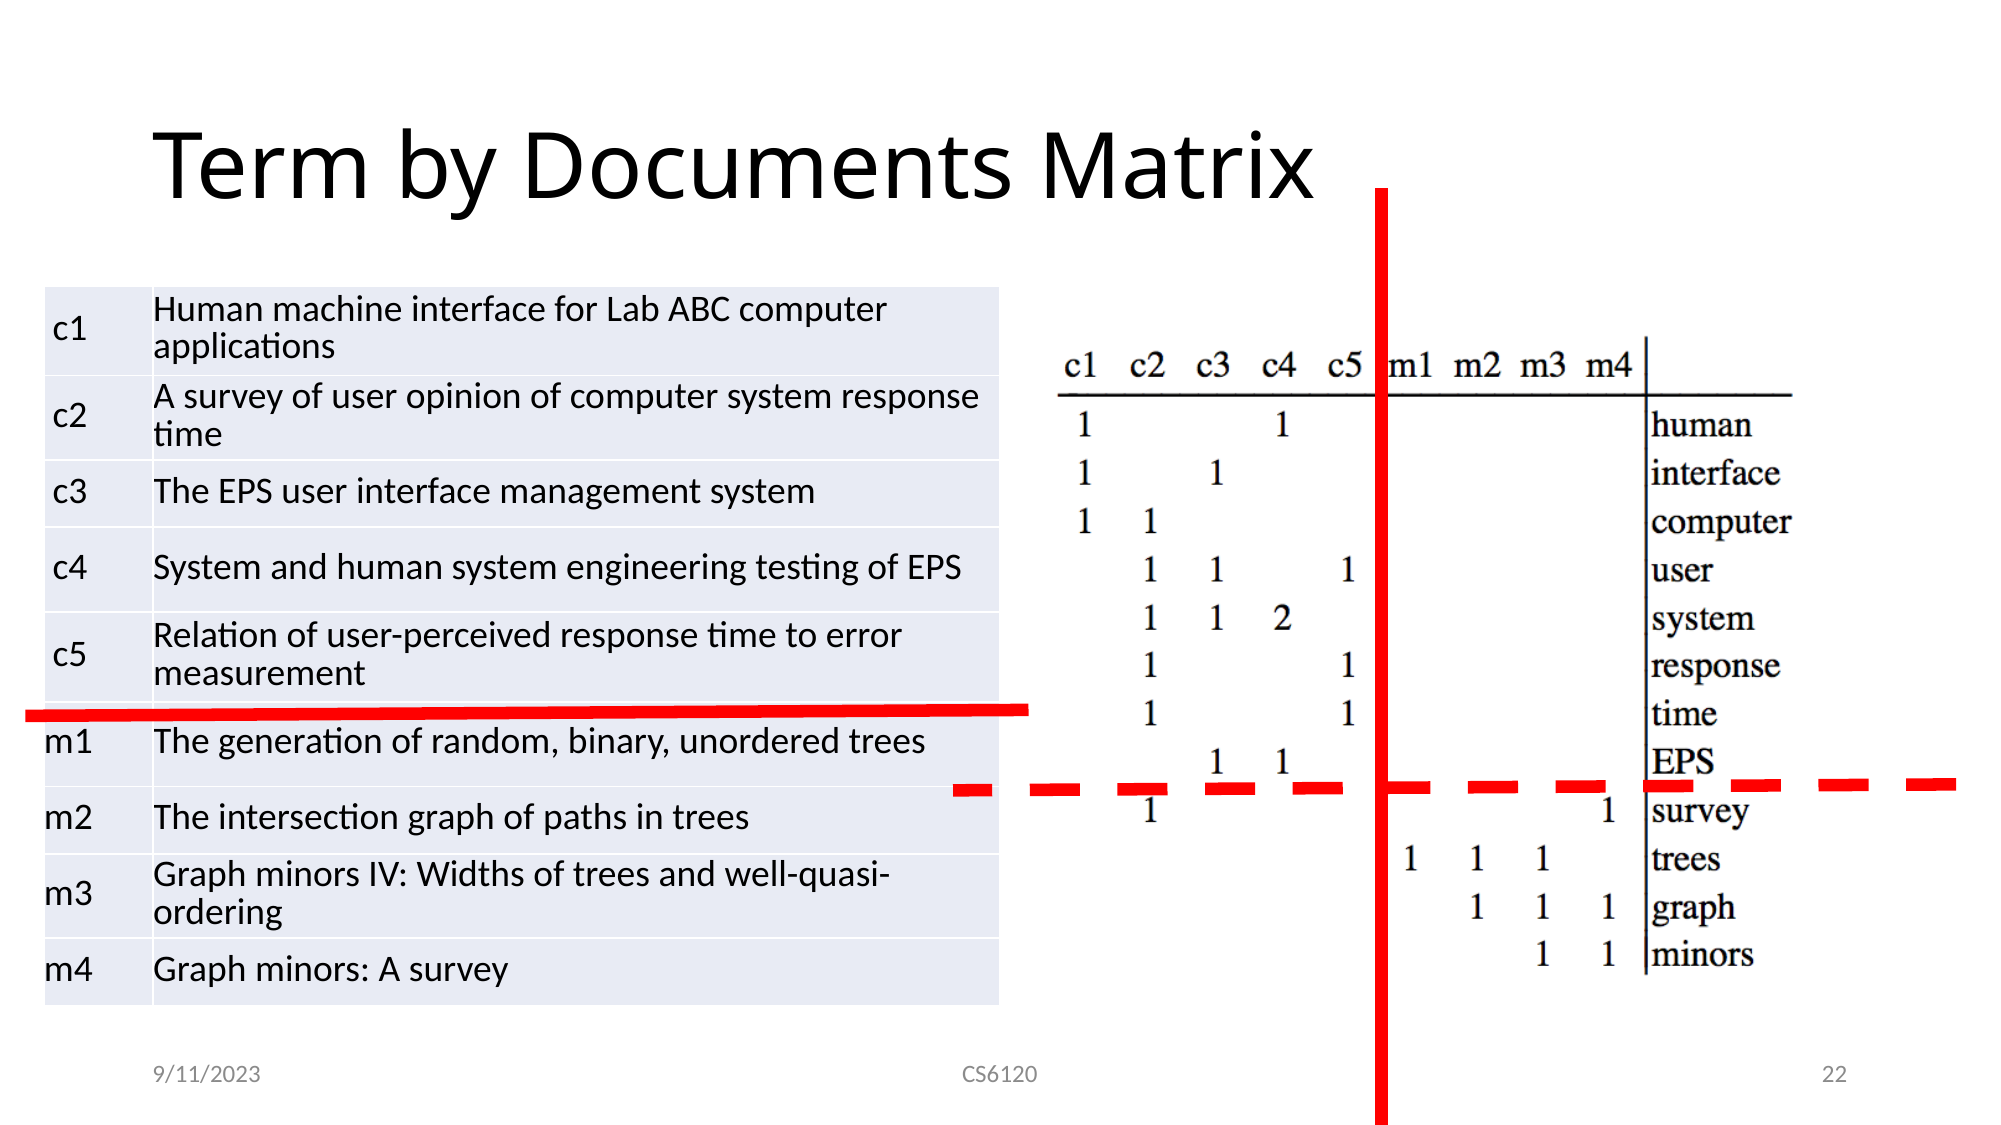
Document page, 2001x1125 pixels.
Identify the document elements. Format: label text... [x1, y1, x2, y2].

table_cell c5 [45, 613, 152, 701]
table_cell m1 [45, 722, 152, 786]
title Term by Documents Matrix [137, 59, 1863, 278]
table_cell System and human system engineering testing of EPS [154, 528, 999, 611]
table_cell The generation of random, binary, unordered trees [154, 703, 968, 708]
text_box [953, 784, 1957, 791]
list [1028, 299, 1847, 656]
table_cell Graph minors IV: Widths of trees and well-quasi-ordering [154, 855, 999, 937]
table_cell The intersection graph of paths in trees [154, 787, 999, 853]
table_cell The generation of random, binary, unordered trees [154, 717, 999, 786]
table_cell c3 [45, 461, 152, 526]
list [1028, 657, 1847, 784]
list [1028, 791, 1847, 1014]
slide_number 22 [1412, 1042, 1863, 1103]
footer CS6120 [662, 1042, 1338, 1103]
table_cell m2 [45, 787, 152, 853]
table_cell A survey of user opinion of computer system response time [154, 376, 999, 459]
table_cell m4 [45, 939, 152, 1005]
table_header Human machine interface for Lab ABC computer applications [154, 287, 999, 375]
table_cell Relation of user-perceived response time to error measurement [154, 613, 999, 701]
table_cell c4 [45, 528, 152, 611]
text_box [25, 709, 1029, 716]
table_cell m3 [45, 855, 152, 937]
table_header c1 [45, 287, 152, 375]
table_cell c2 [45, 376, 152, 459]
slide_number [137, 1042, 588, 1103]
table_cell The EPS user interface management system [154, 461, 999, 526]
table_cell Graph minors: A survey [154, 939, 999, 1005]
table_cell m1 [45, 703, 152, 709]
